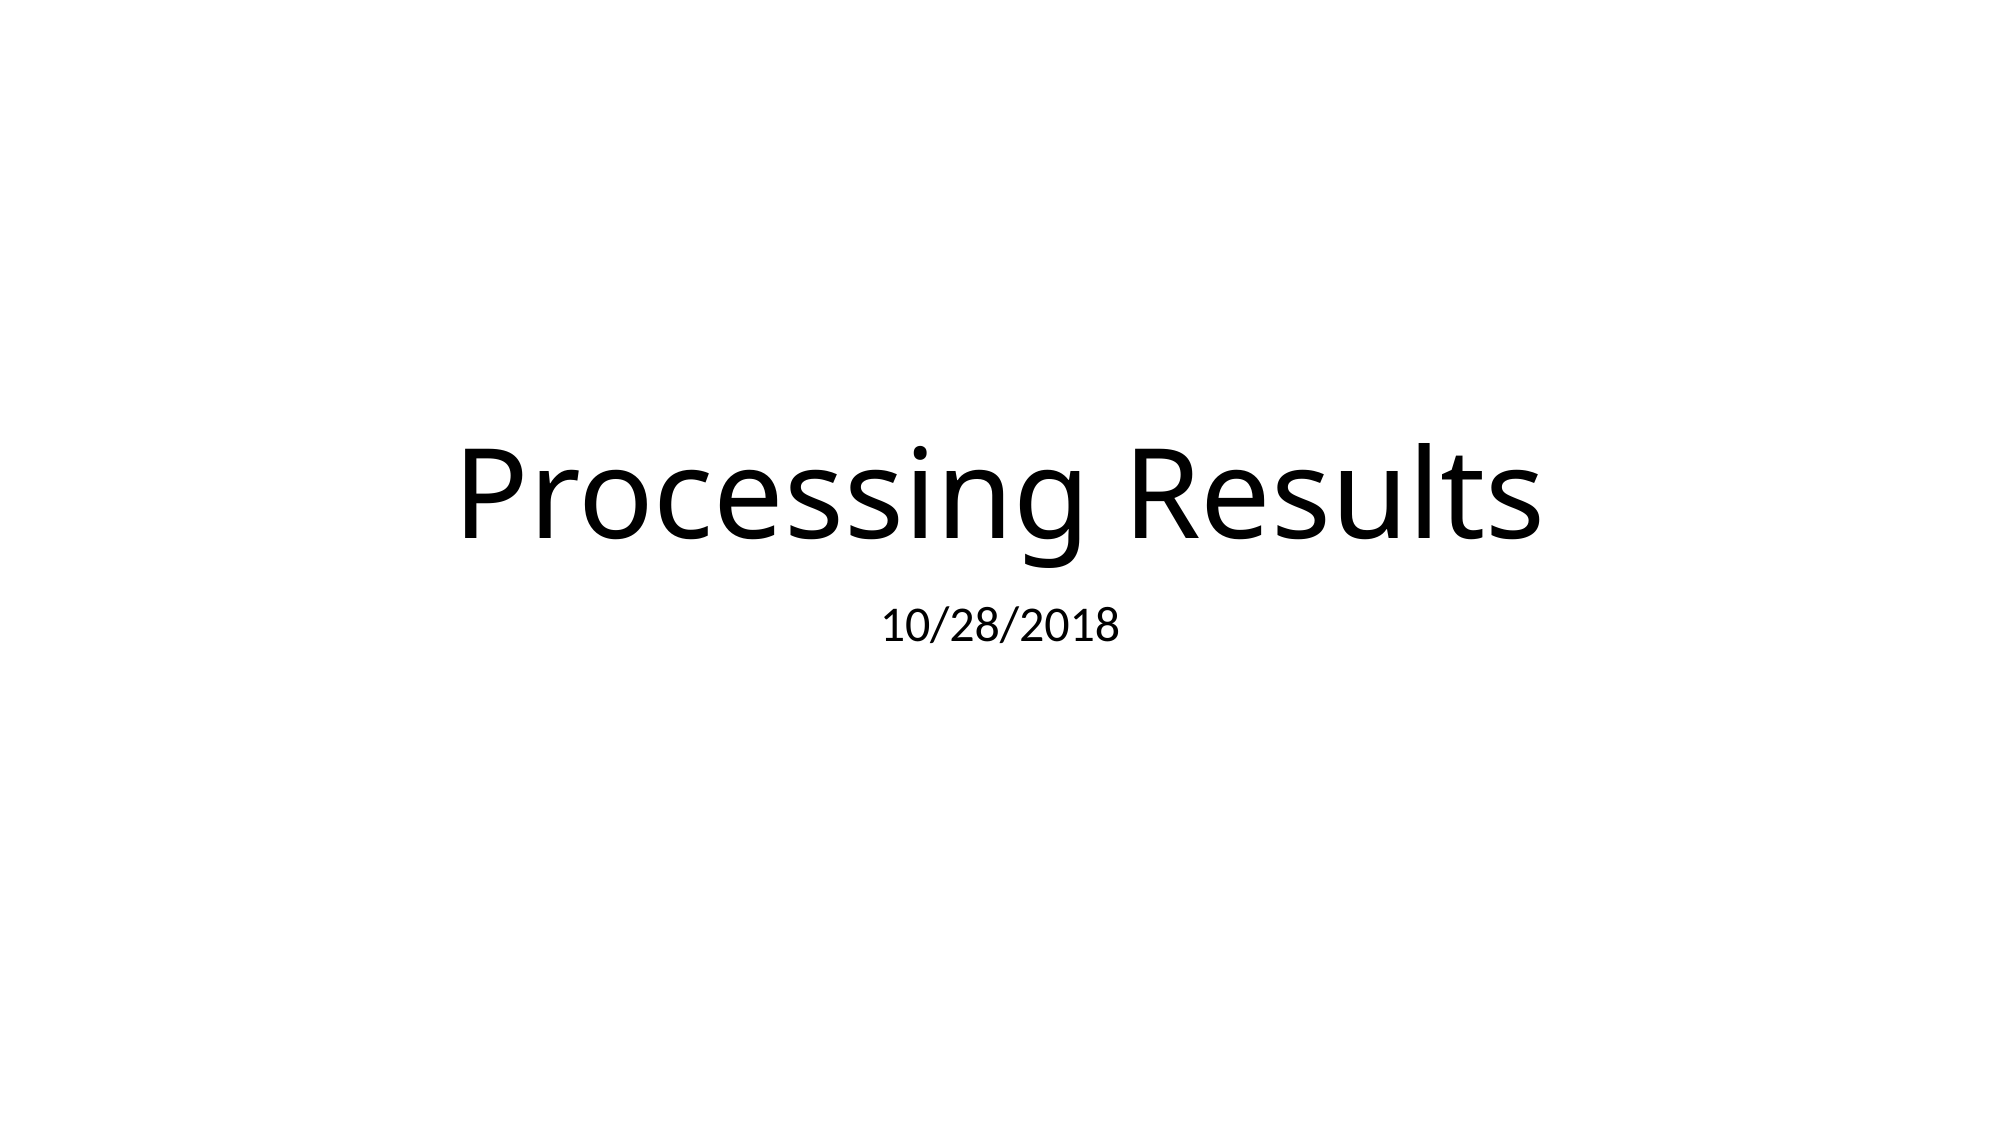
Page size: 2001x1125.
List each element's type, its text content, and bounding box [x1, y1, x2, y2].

subtitle 10/28/2018 [249, 590, 1750, 863]
title Processing Results [249, 181, 1750, 574]
